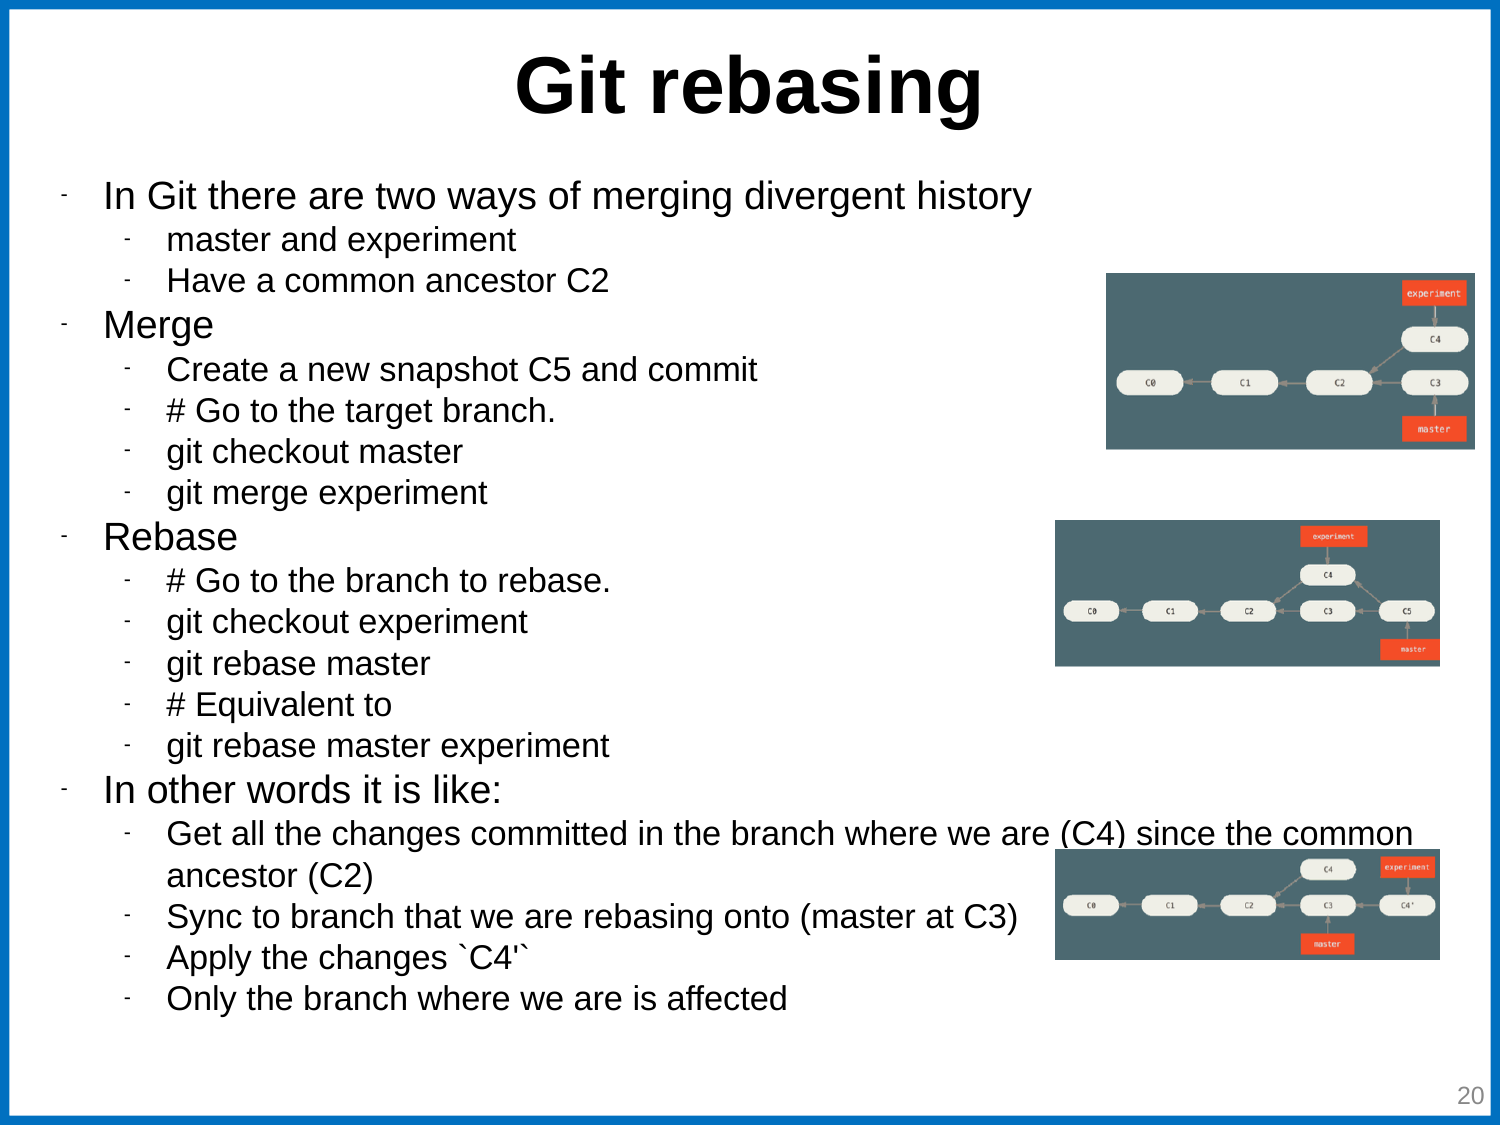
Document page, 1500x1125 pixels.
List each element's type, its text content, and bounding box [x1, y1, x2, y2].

slide_number ‹#› [1149, 1065, 1500, 1125]
picture [1054, 847, 1440, 961]
picture [1105, 272, 1476, 451]
picture [1054, 520, 1440, 667]
list In Git there are two ways of merging divergent history master and experiment Have a common ancestor C2 Merge Create a new snapshot C5 and commit # Go to the target branch. git checkout master git merge experiment Rebase # Go to the branch to rebase. git checkout experiment git rebase master # Equivalent to git rebase master experiment In other words it is like: Get all the changes committed in the branch where we are (C4) since the common ancestor (C2) Sync to branch that we are rebasing onto (master at C3) Apply the changes `C4'` Only the branch where we are is affected [24, 162, 1475, 1025]
title Git rebasing [24, 24, 1475, 138]
